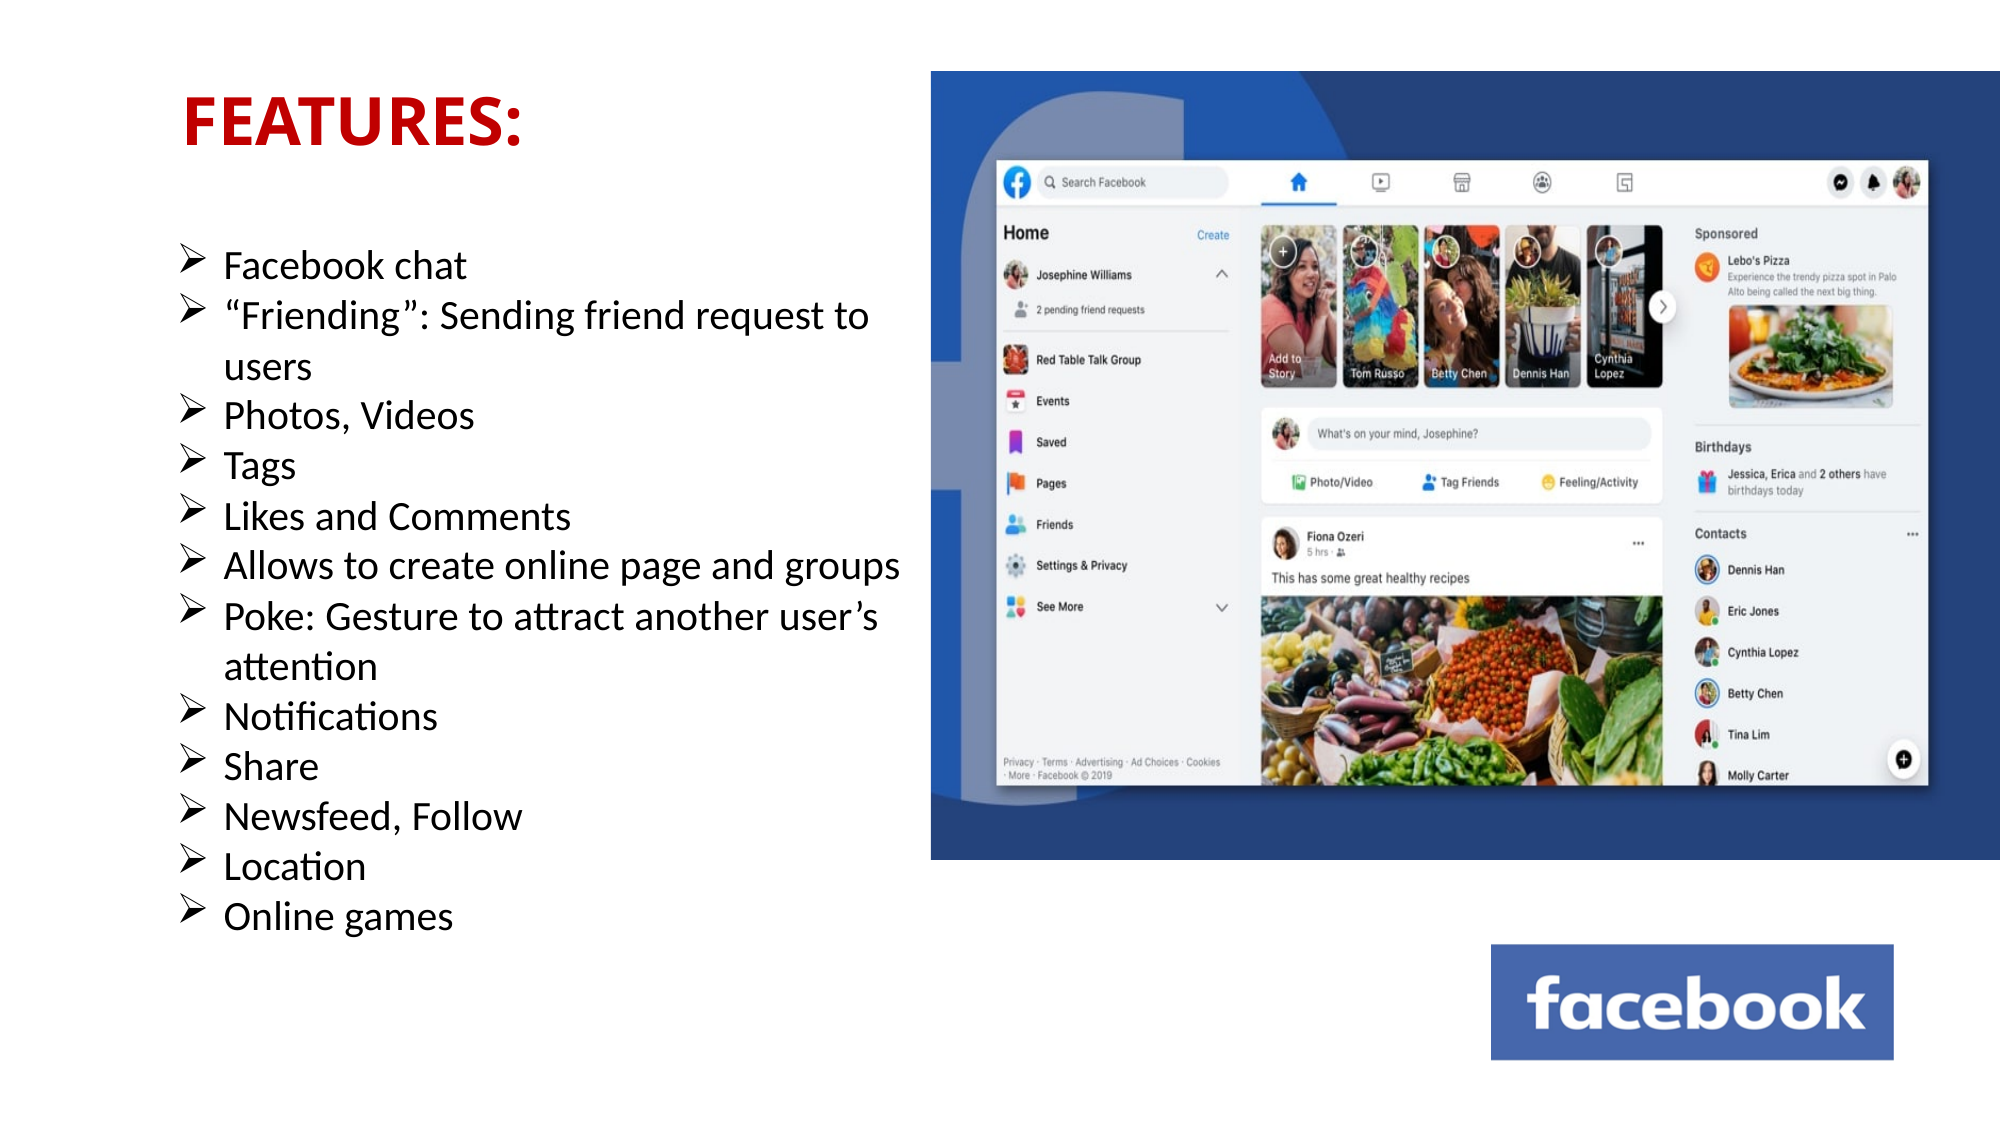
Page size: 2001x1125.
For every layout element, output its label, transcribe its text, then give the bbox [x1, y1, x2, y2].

text_box Facebook chat “Friending”: Sending friend request to users Photos, Videos Tags Likes and Comments Allows to create online page and groups Poke: Gesture to attract another user’s attention Notifications Share Newsfeed, Follow Location Online games [161, 230, 931, 1036]
text_box FEATURES: [166, 71, 869, 167]
picture [1491, 900, 1894, 1106]
picture [930, 71, 2000, 860]
